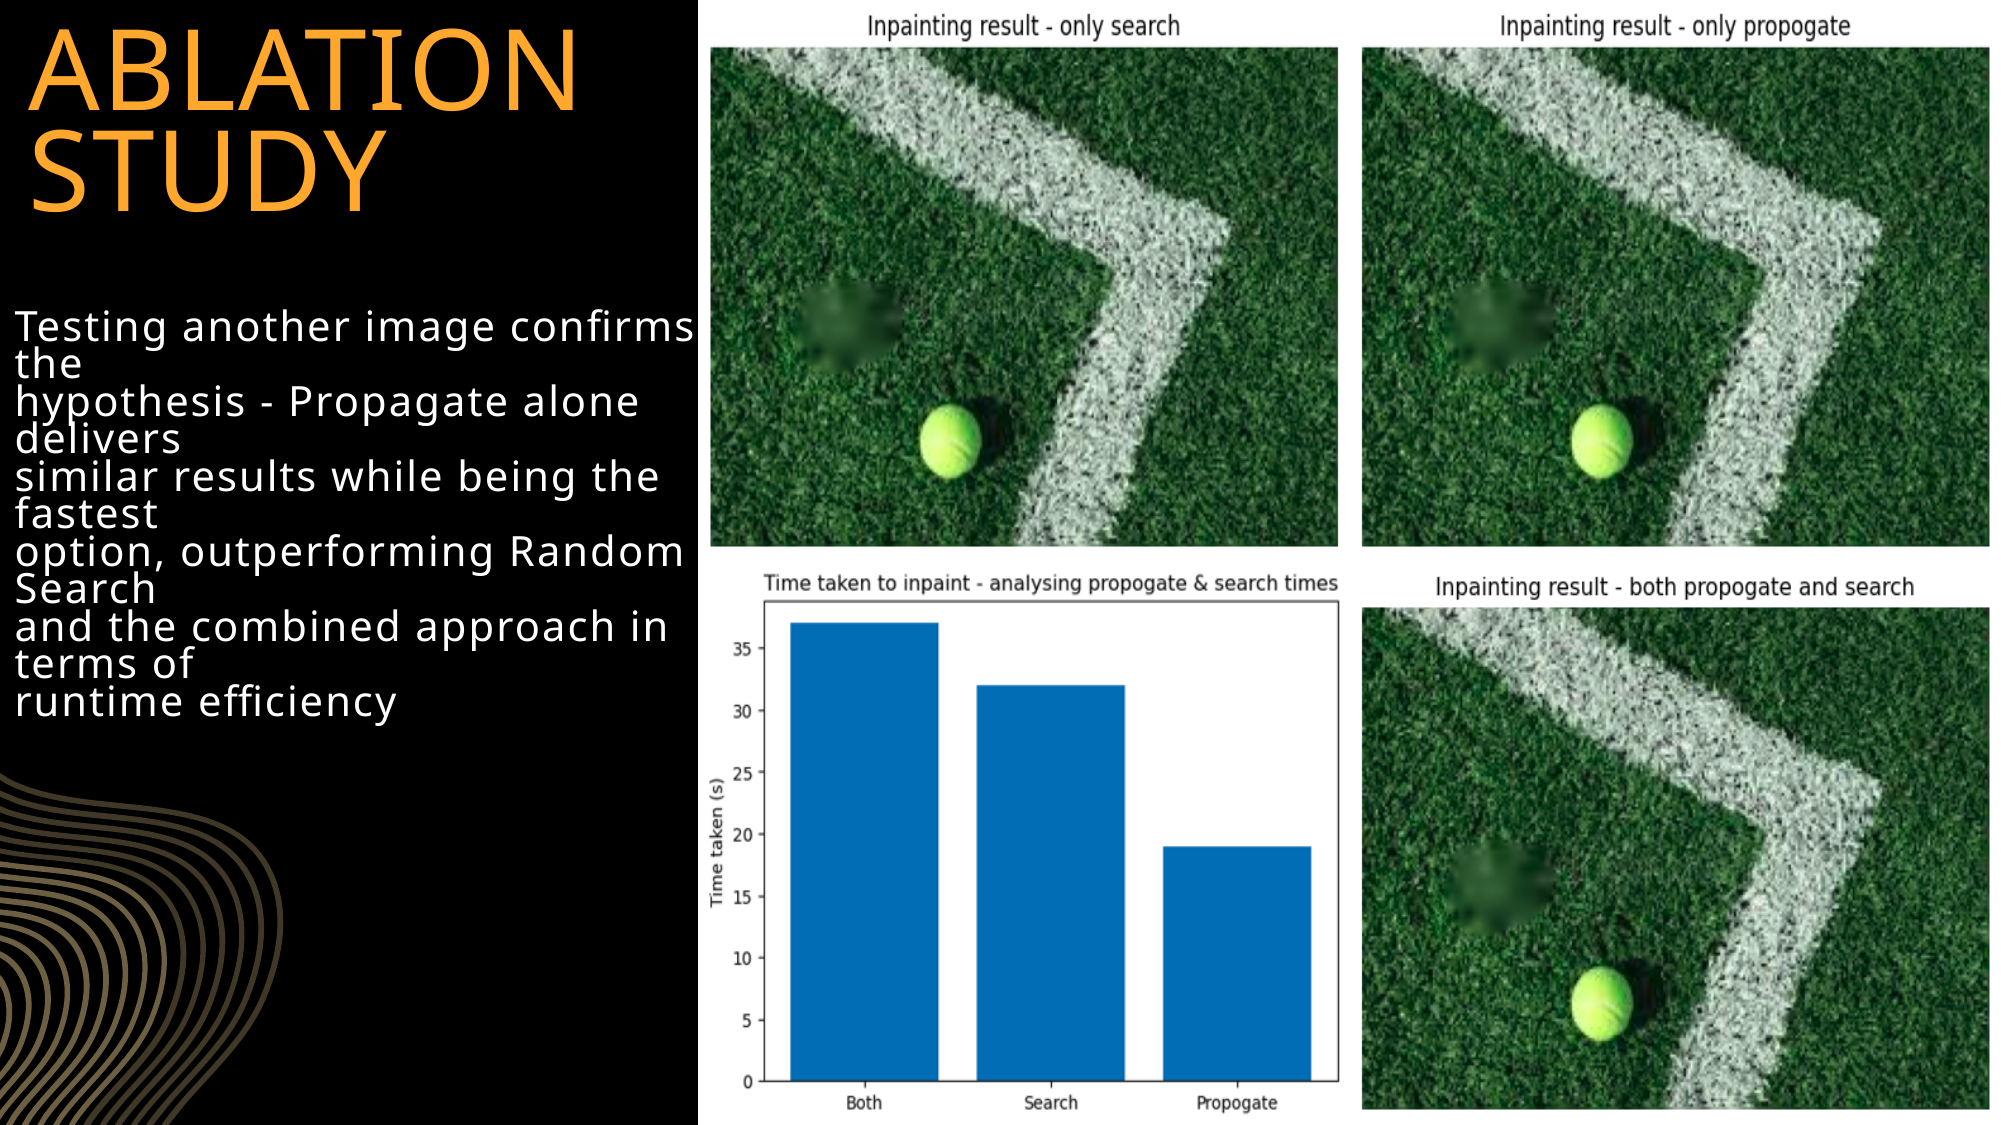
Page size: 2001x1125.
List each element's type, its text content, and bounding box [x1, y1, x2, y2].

list Testing another image confirms the hypothesis - Propagate alone delivers similar results while being the fastest option, outperforming Random Search and the combined approach in terms of runtime efficiency [14, 281, 693, 1082]
title ABLATION STUDY [13, 21, 693, 156]
picture [698, 0, 2000, 1125]
